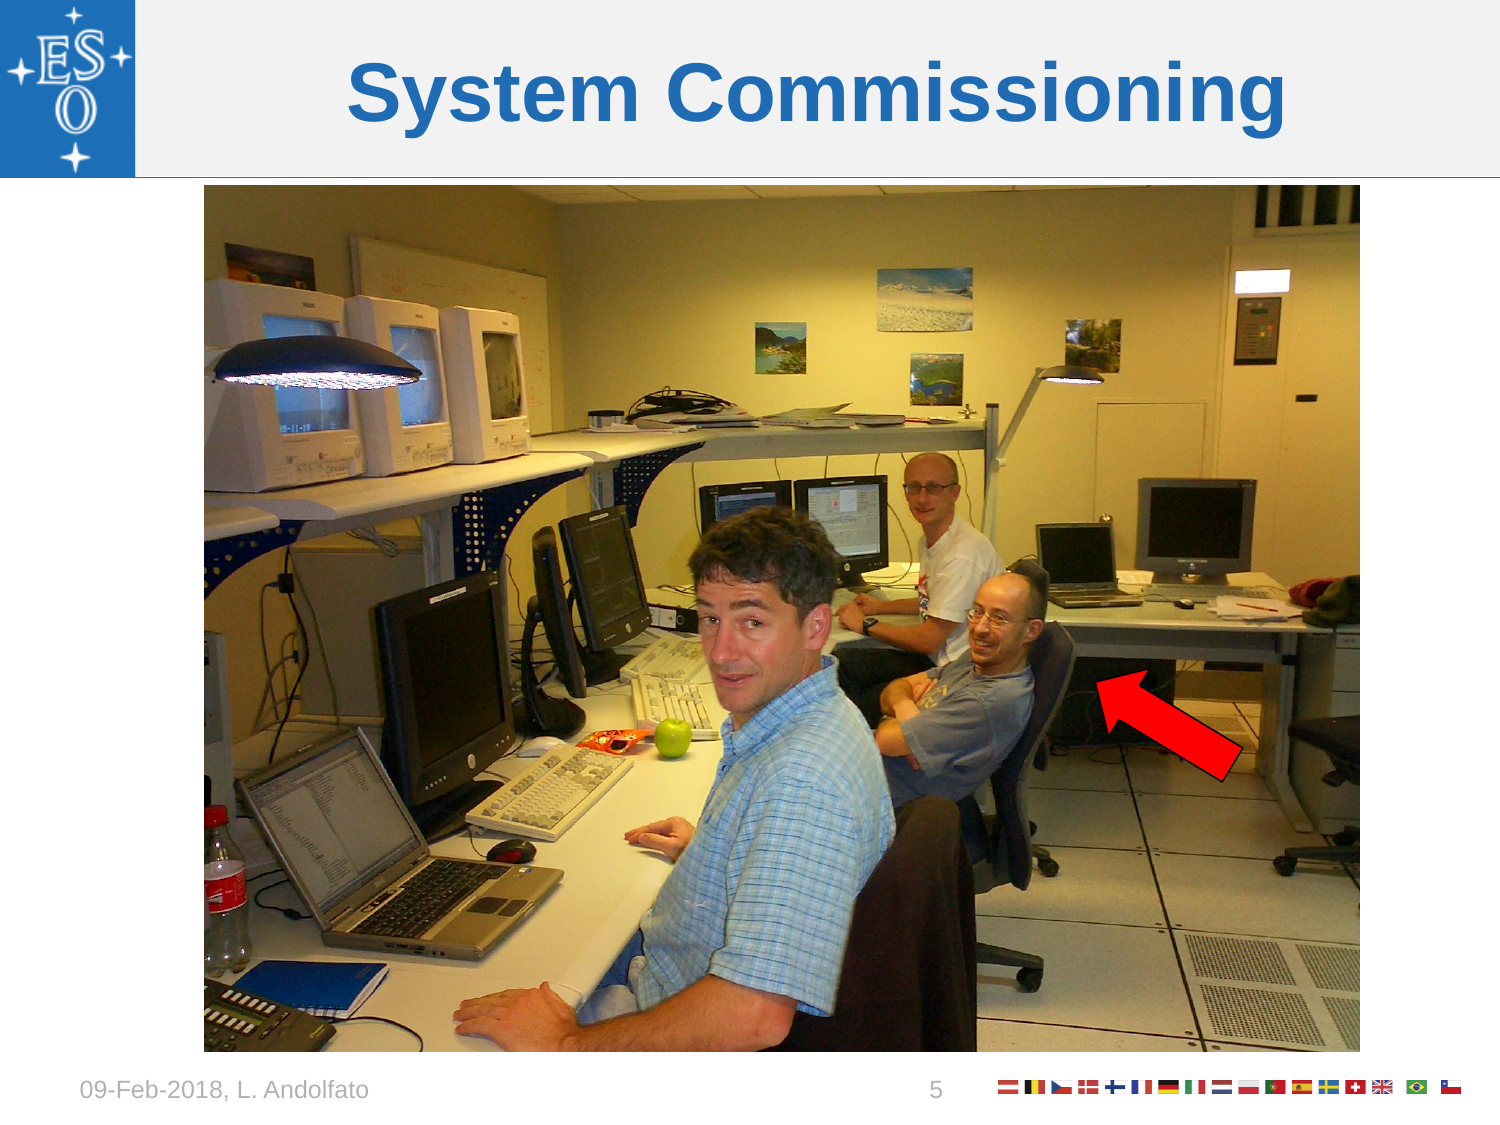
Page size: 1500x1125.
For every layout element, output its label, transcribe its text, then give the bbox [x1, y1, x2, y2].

footer 09-Feb-2018, L. Andolfato [64, 1058, 854, 1119]
slide_number 5 [854, 1060, 959, 1119]
picture [998, 1080, 1461, 1094]
title System Commissioning [135, 0, 1500, 176]
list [204, 185, 1360, 1052]
